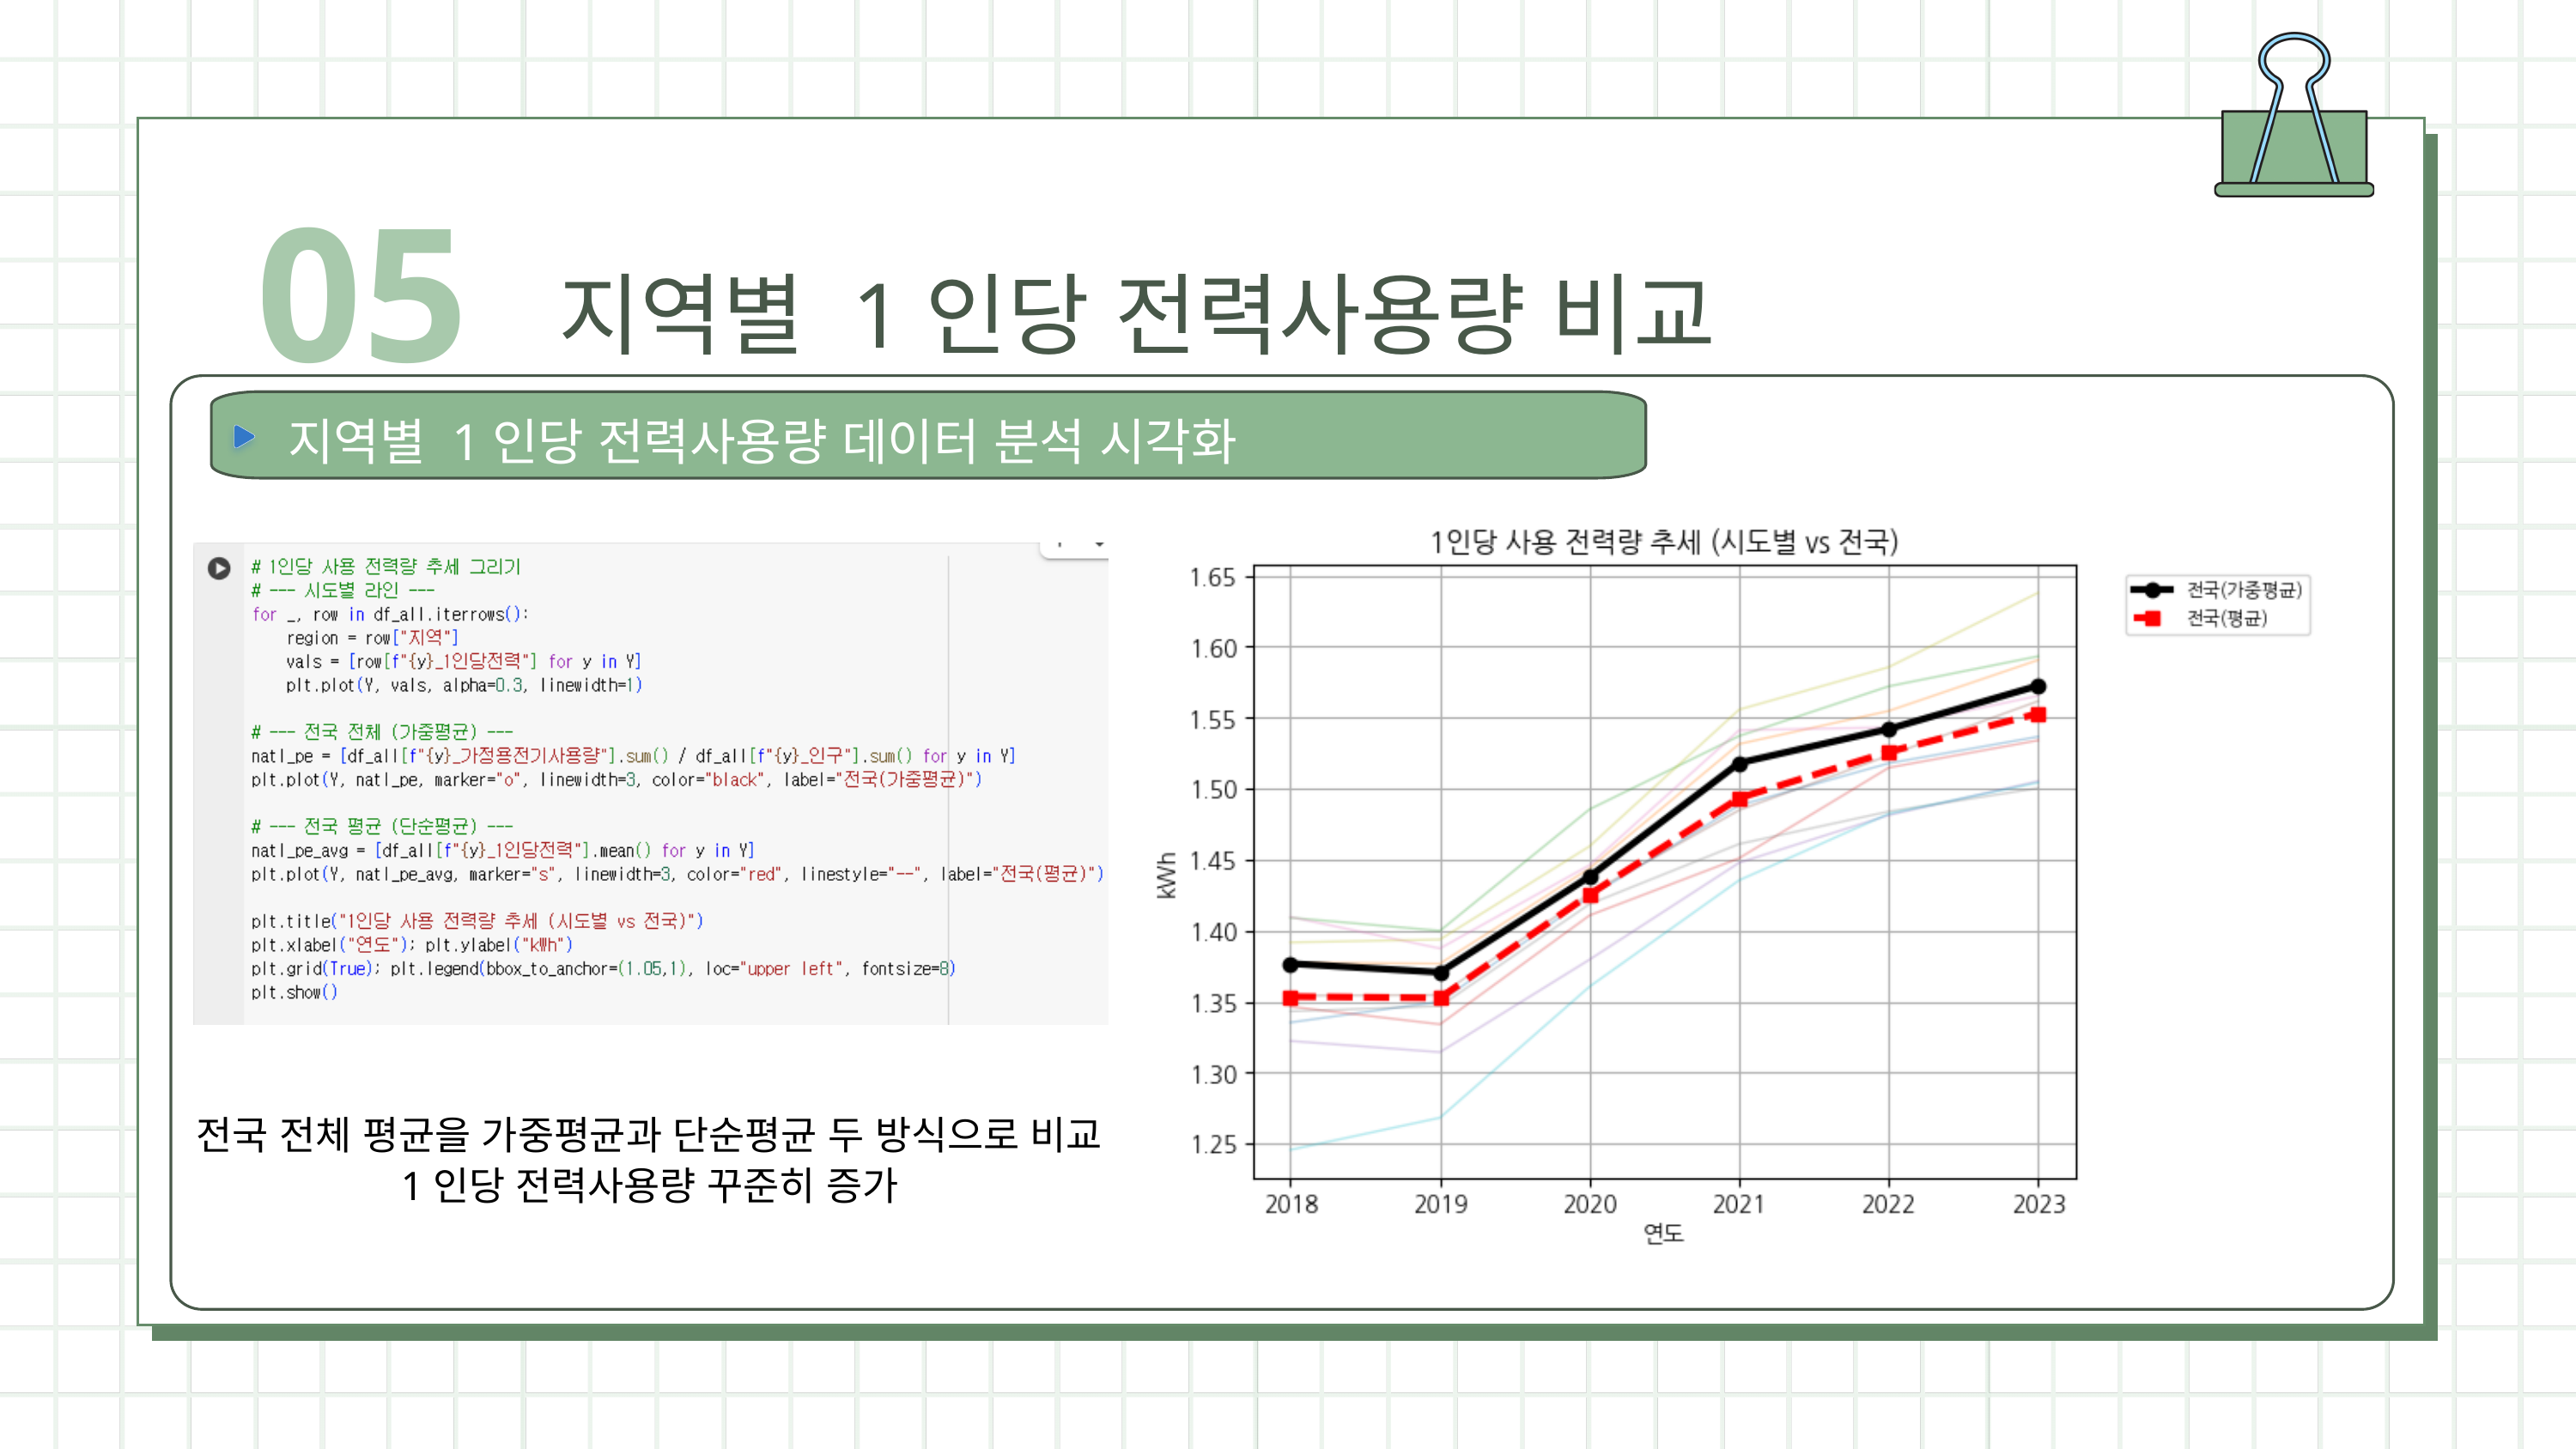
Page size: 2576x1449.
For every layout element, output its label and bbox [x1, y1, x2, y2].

text_box [0, 0, 2576, 1449]
text_box [170, 336, 2394, 1310]
text_box [137, 118, 2439, 1341]
picture [1156, 499, 2341, 1275]
picture [192, 542, 1109, 1025]
text_box [198, 379, 1793, 492]
